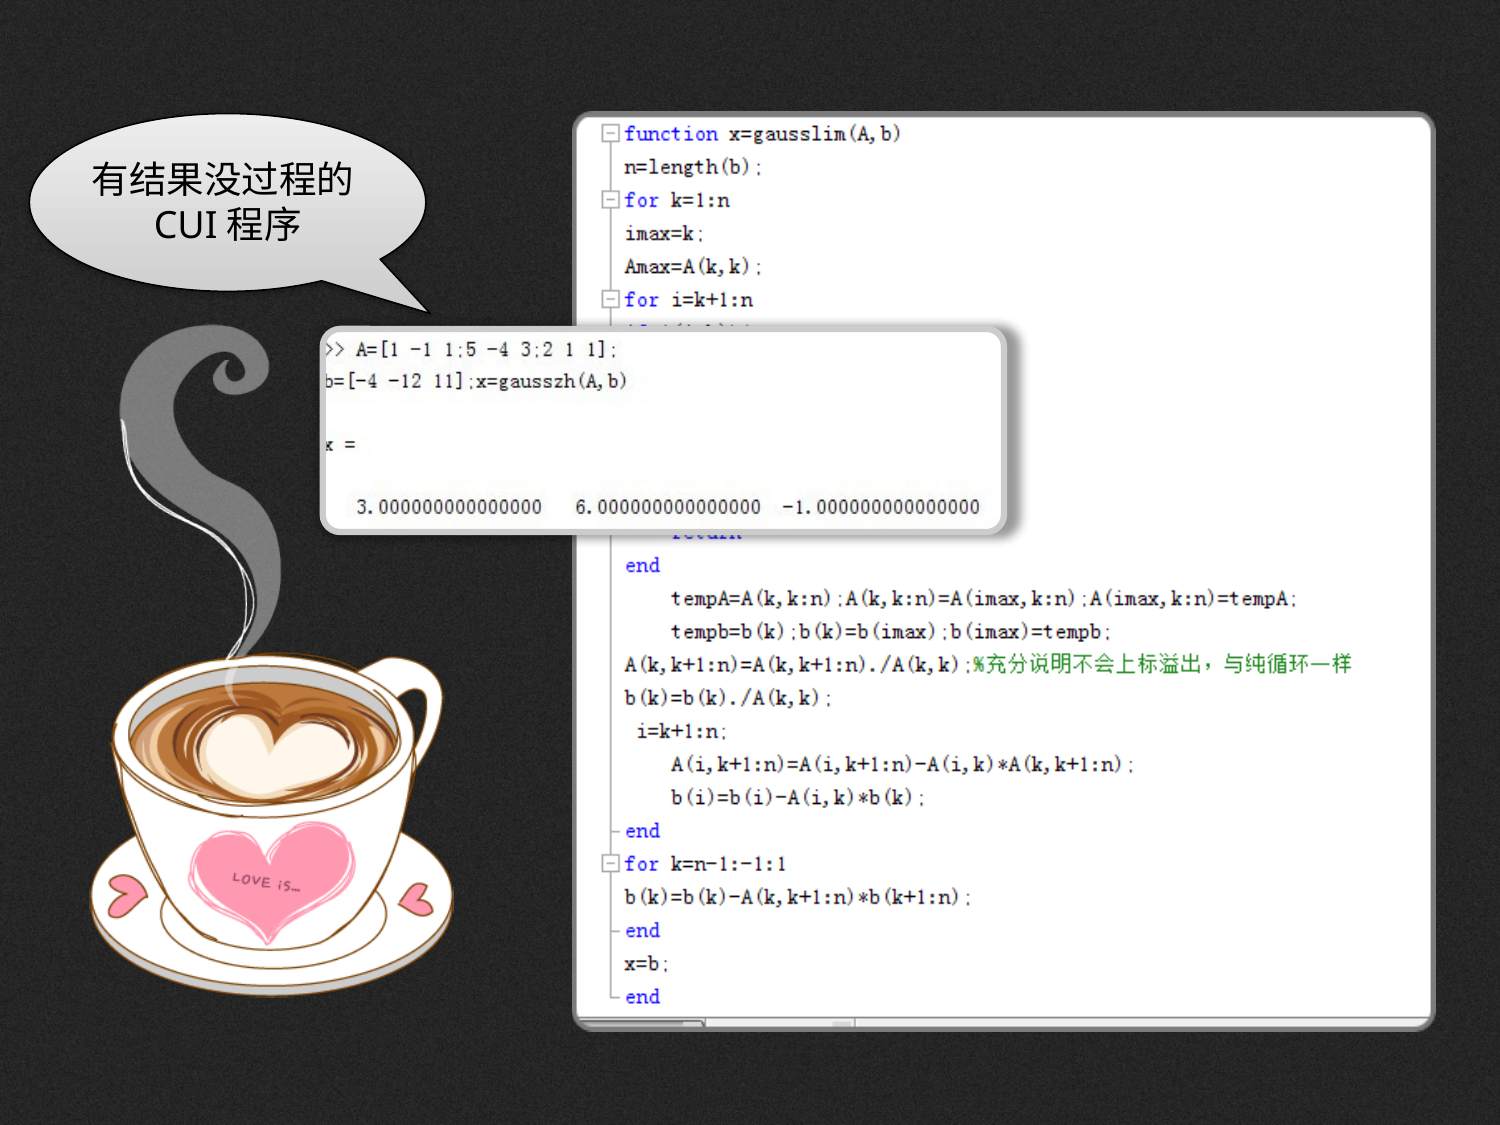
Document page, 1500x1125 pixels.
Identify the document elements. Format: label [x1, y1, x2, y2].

text_box [29, 113, 427, 292]
picture [0, 0, 1500, 1125]
